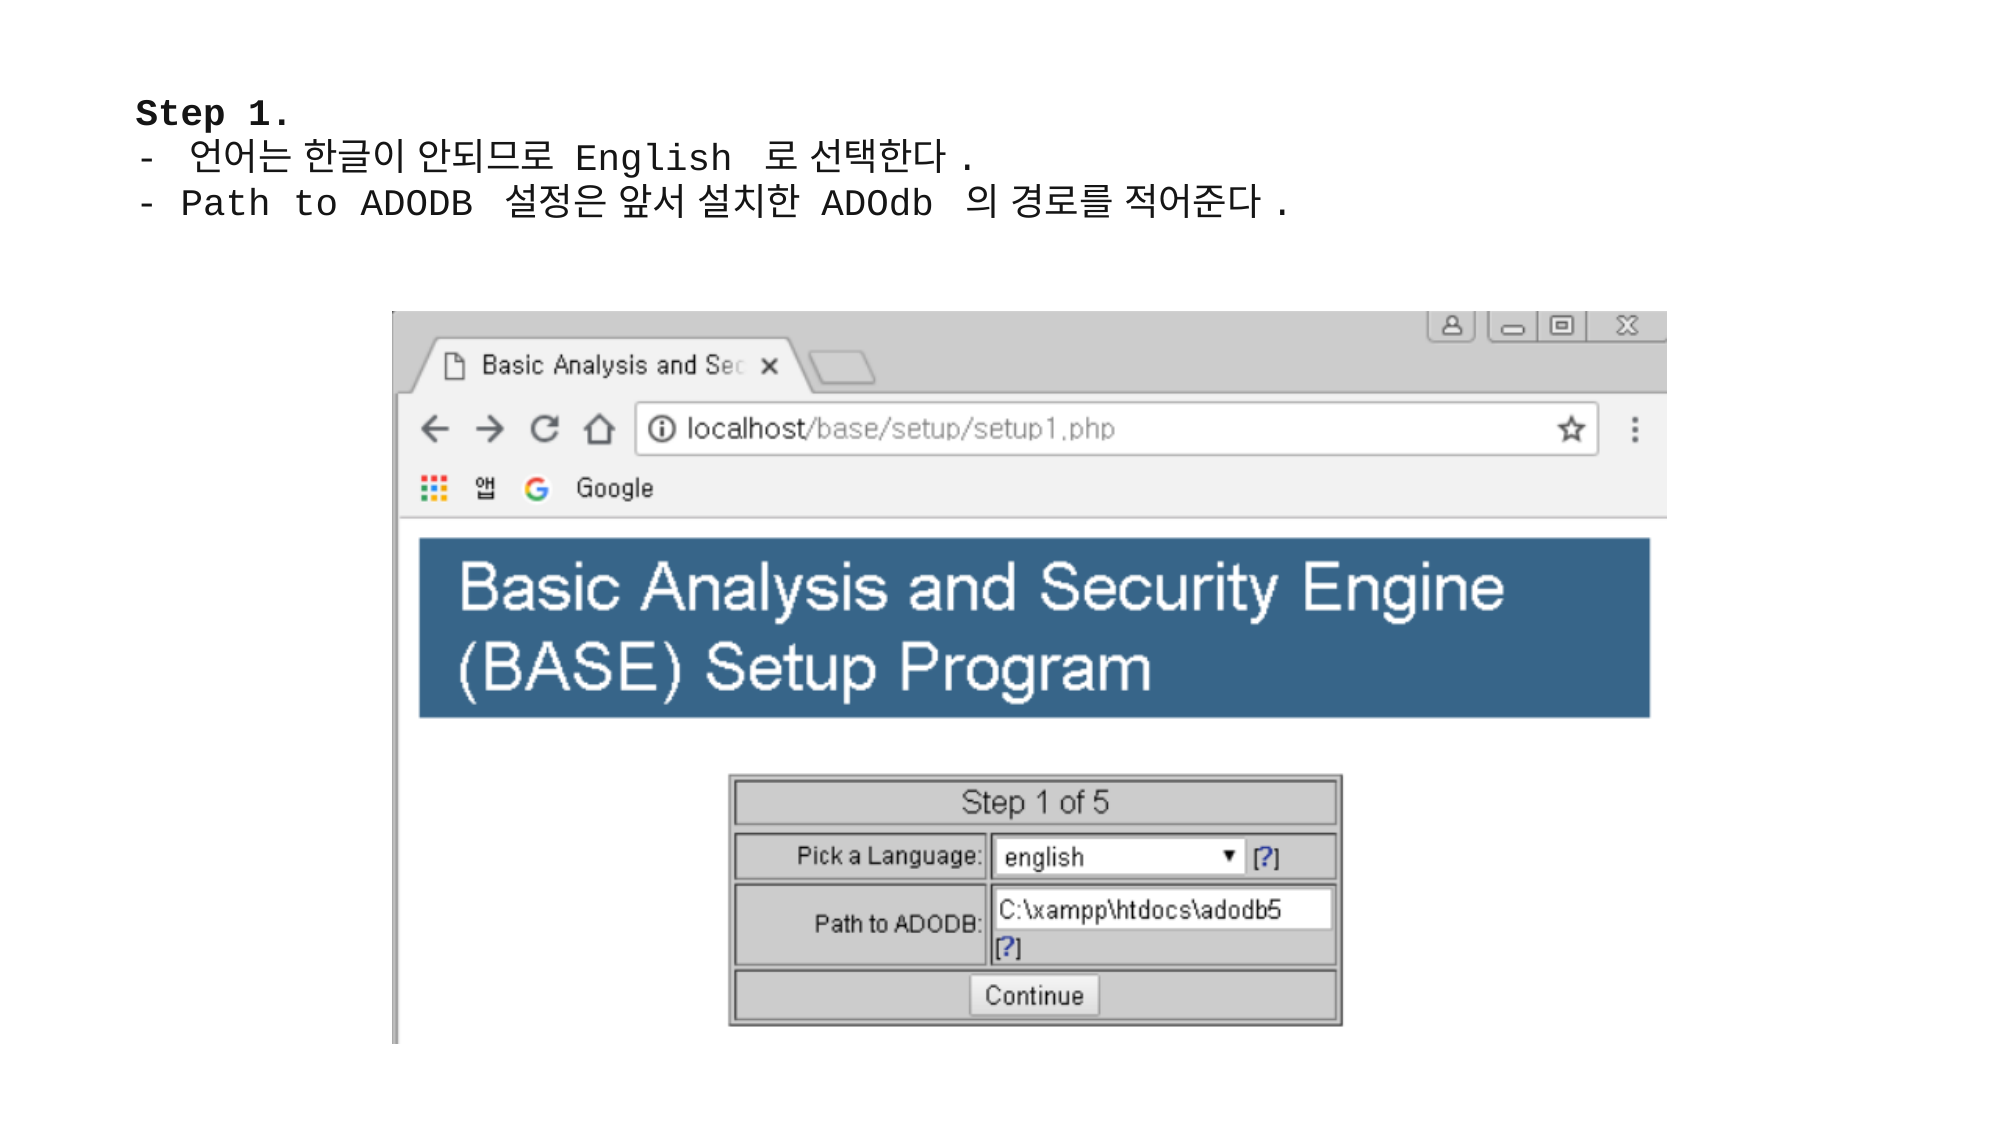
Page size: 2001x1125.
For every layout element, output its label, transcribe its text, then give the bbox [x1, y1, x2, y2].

text_box Step 1. - 언어는 한글이 안되므로 English 로 선택한다. - Path to ADODB 설정은 앞서 설치한 ADOdb 의 경로를 적어준다. [120, 80, 1493, 231]
picture [392, 311, 1667, 1045]
